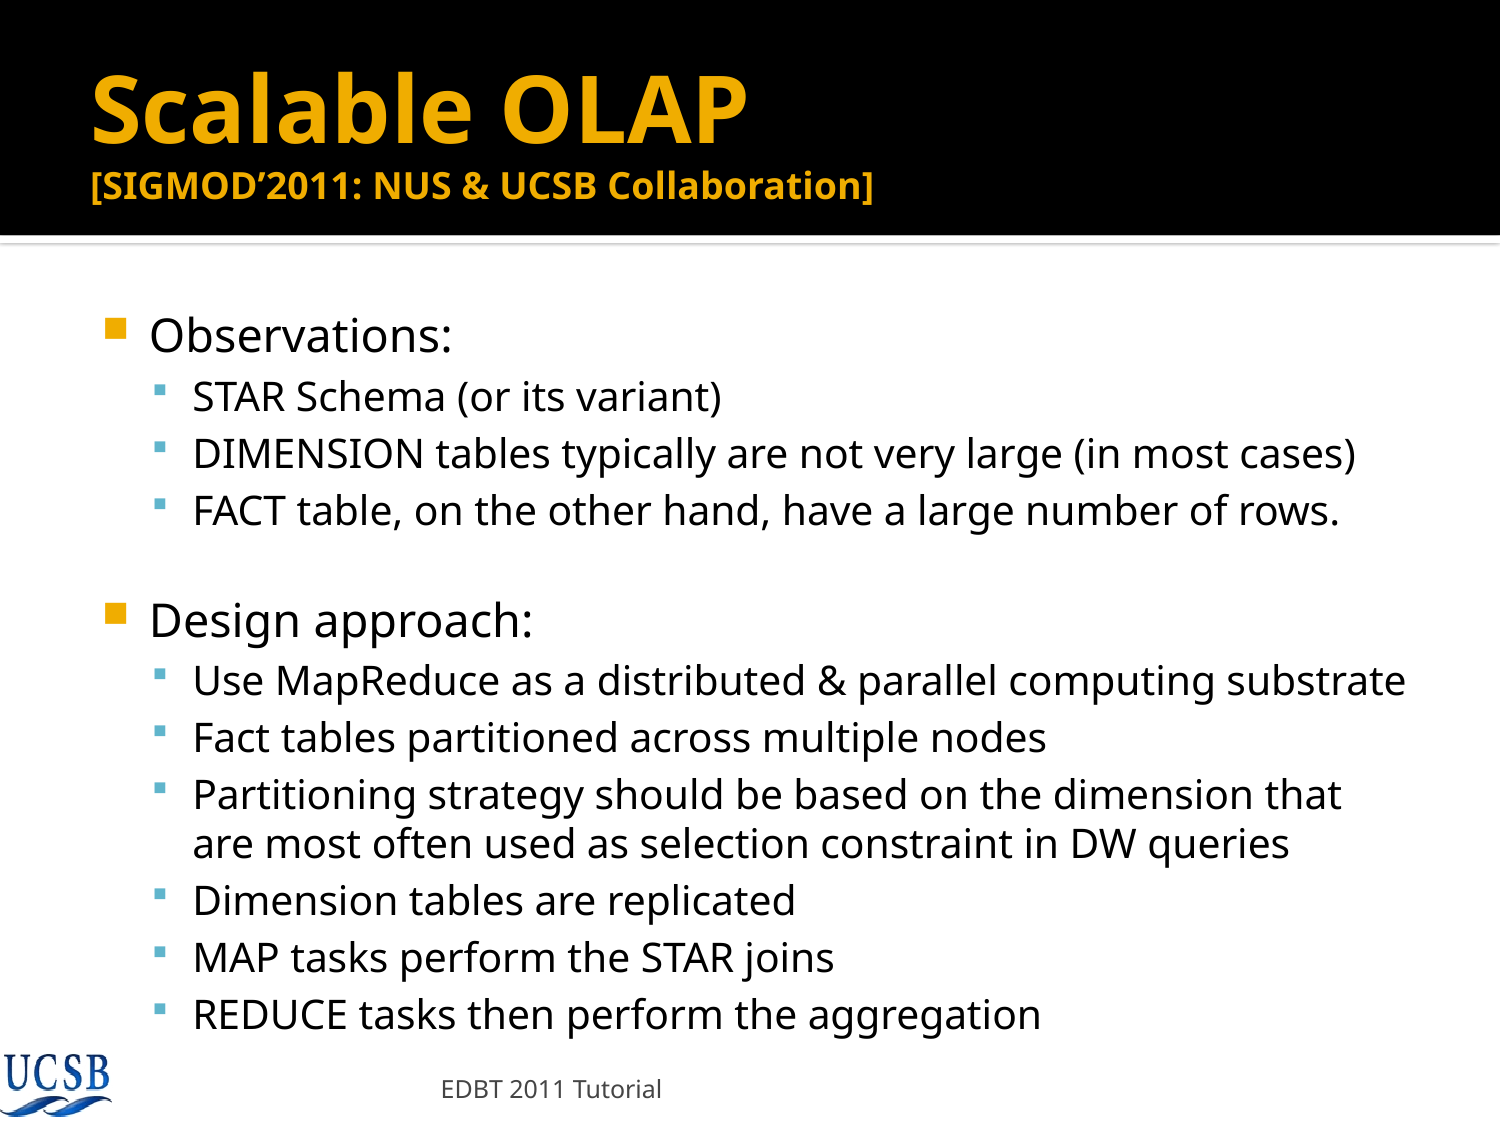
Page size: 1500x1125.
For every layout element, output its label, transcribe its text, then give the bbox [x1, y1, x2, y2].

title Scalable OLAP [SIGMOD’2011: NUS & UCSB Collaboration] [75, 25, 1425, 231]
list Observations: STAR Schema (or its variant) DIMENSION tables typically are not very large (in most cases) FACT table, on the other hand, have a large number of rows. Design approach: Use MapReduce as a distributed & parallel computing substrate Fact tables partitioned across multiple nodes Partitioning strategy should be based on the dimension that are most often used as selection constraint in DW queries Dimension tables are replicated MAP tasks perform the STAR joins REDUCE tasks then perform the aggregation [75, 291, 1425, 1050]
footer EDBT 2011 Tutorial [433, 1062, 1337, 1108]
picture [0, 1053, 113, 1117]
